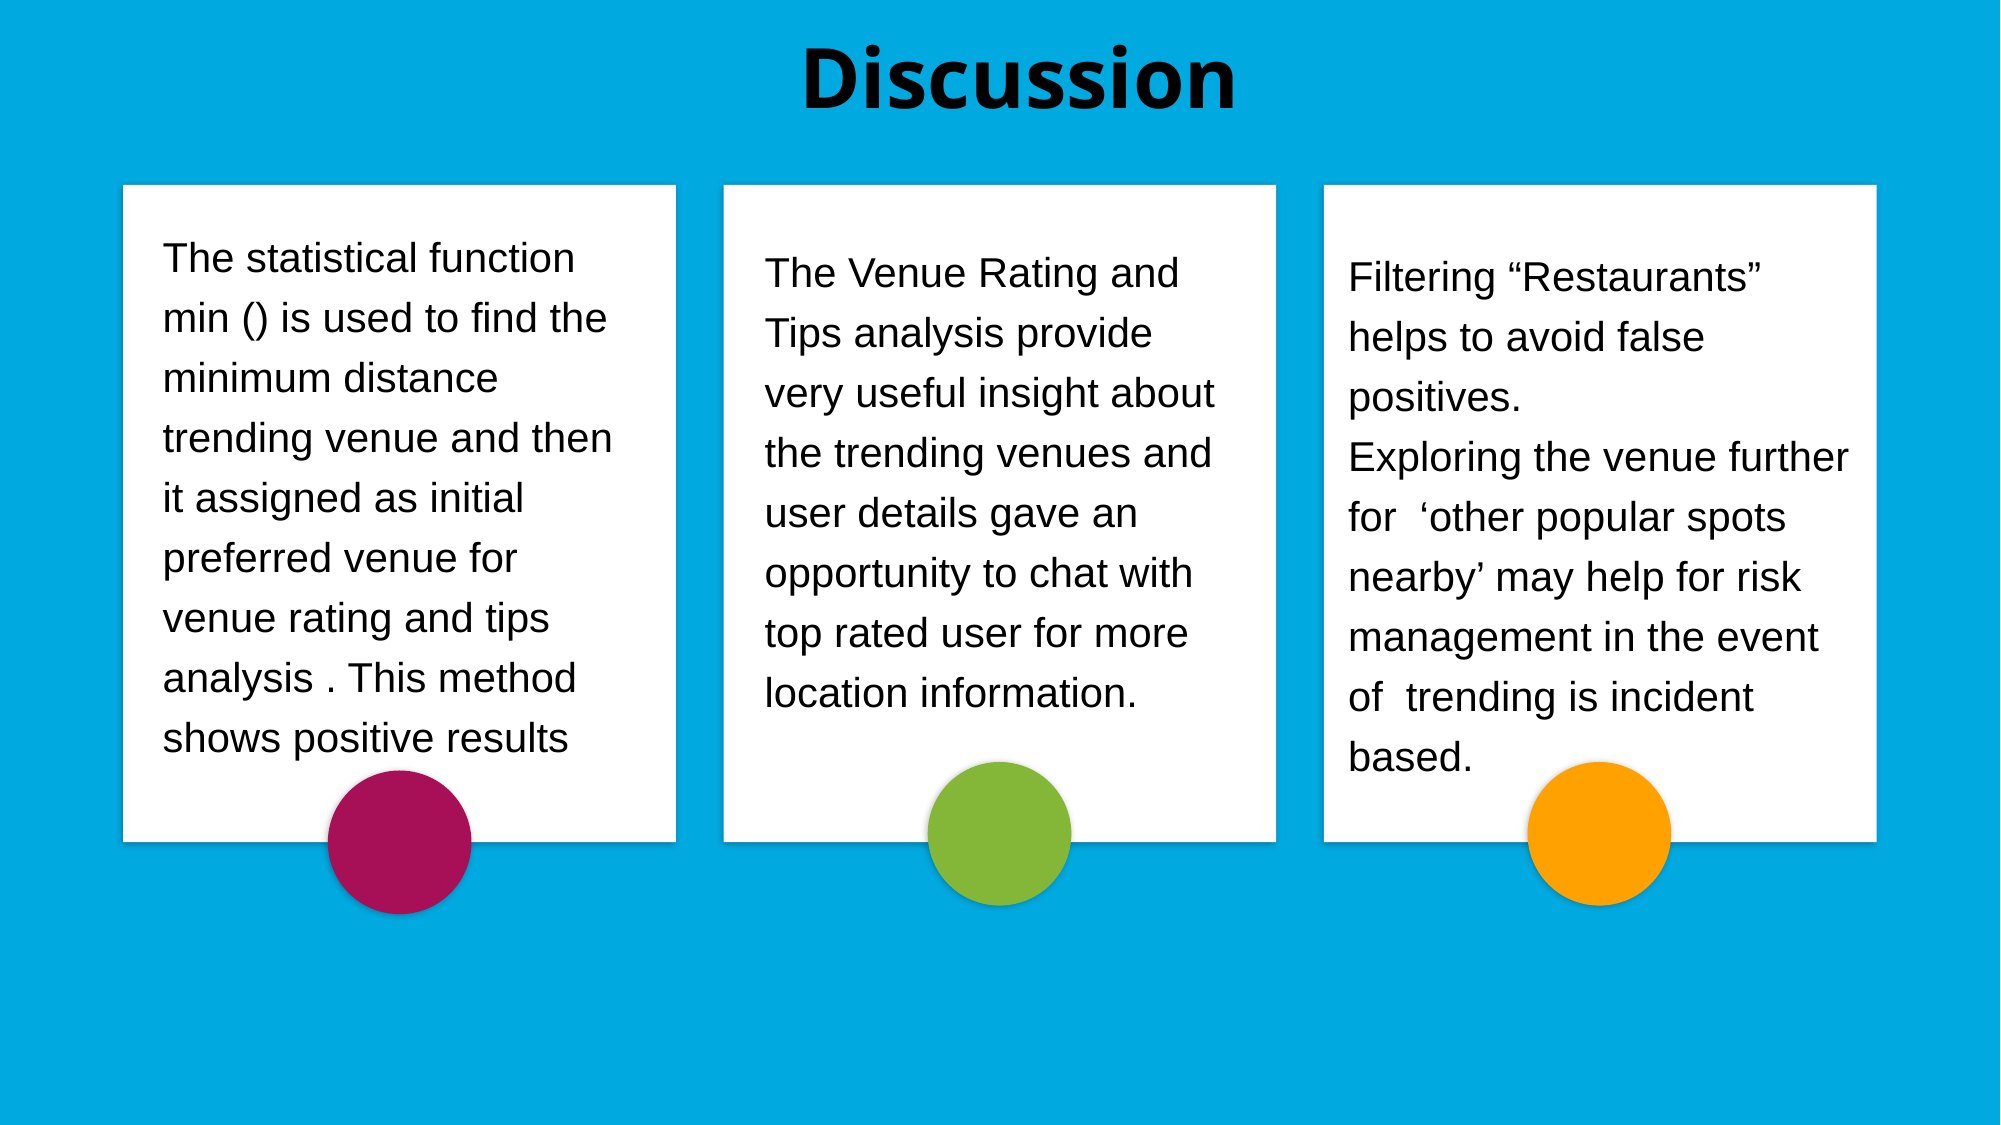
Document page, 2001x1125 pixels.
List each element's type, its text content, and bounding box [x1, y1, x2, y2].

text_box [326, 769, 473, 916]
text_box The Venue Rating and Tips analysis provide very useful insight about the trending venues and user details gave an opportunity to chat with top rated user for more location information. [749, 228, 1255, 723]
text_box The statistical function min () is used to find the minimum distance trending venue and then it assigned as initial preferred venue for venue rating and tips analysis . This method shows positive results [147, 213, 653, 769]
text_box [723, 184, 1277, 843]
text_box [1526, 788, 1673, 907]
text_box I [1323, 184, 1878, 843]
text_box Filtering “Restaurants” helps to avoid false positives. Exploring the venue further for ‘other popular spots nearby’ may help for risk management in the event of trending is incident based. [1333, 232, 1869, 788]
text_box Discussion [294, 18, 1745, 133]
text_box [122, 184, 677, 843]
text_box [926, 760, 1073, 907]
